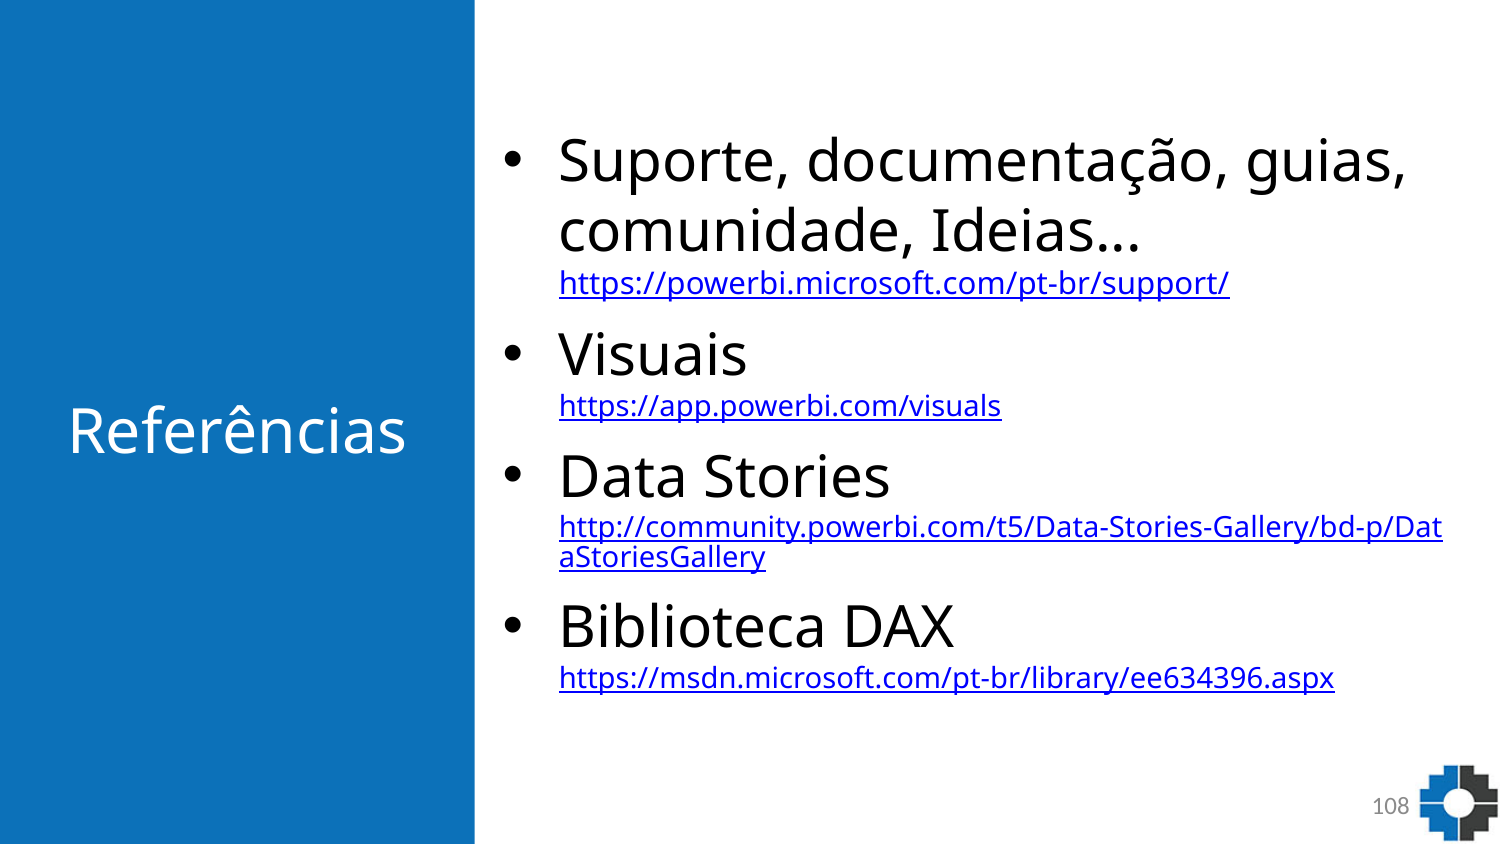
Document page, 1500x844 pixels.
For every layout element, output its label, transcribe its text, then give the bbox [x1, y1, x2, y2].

slide_number 108 [1074, 782, 1425, 827]
title Referências [24, 34, 450, 822]
picture [0, 0, 1500, 844]
list Suporte, documentação, guias, comunidade, Ideias... https://powerbi.microsoft.com/pt-br/support/ Visuais https://app.powerbi.com/visuals Data Stories http://community.powerbi.com/t5/Data-Stories-Gallery/bd-p/DataStoriesGallery Biblioteca DAX https://msdn.microsoft.com/pt-br/library/ee634396.aspx [487, 34, 1463, 754]
